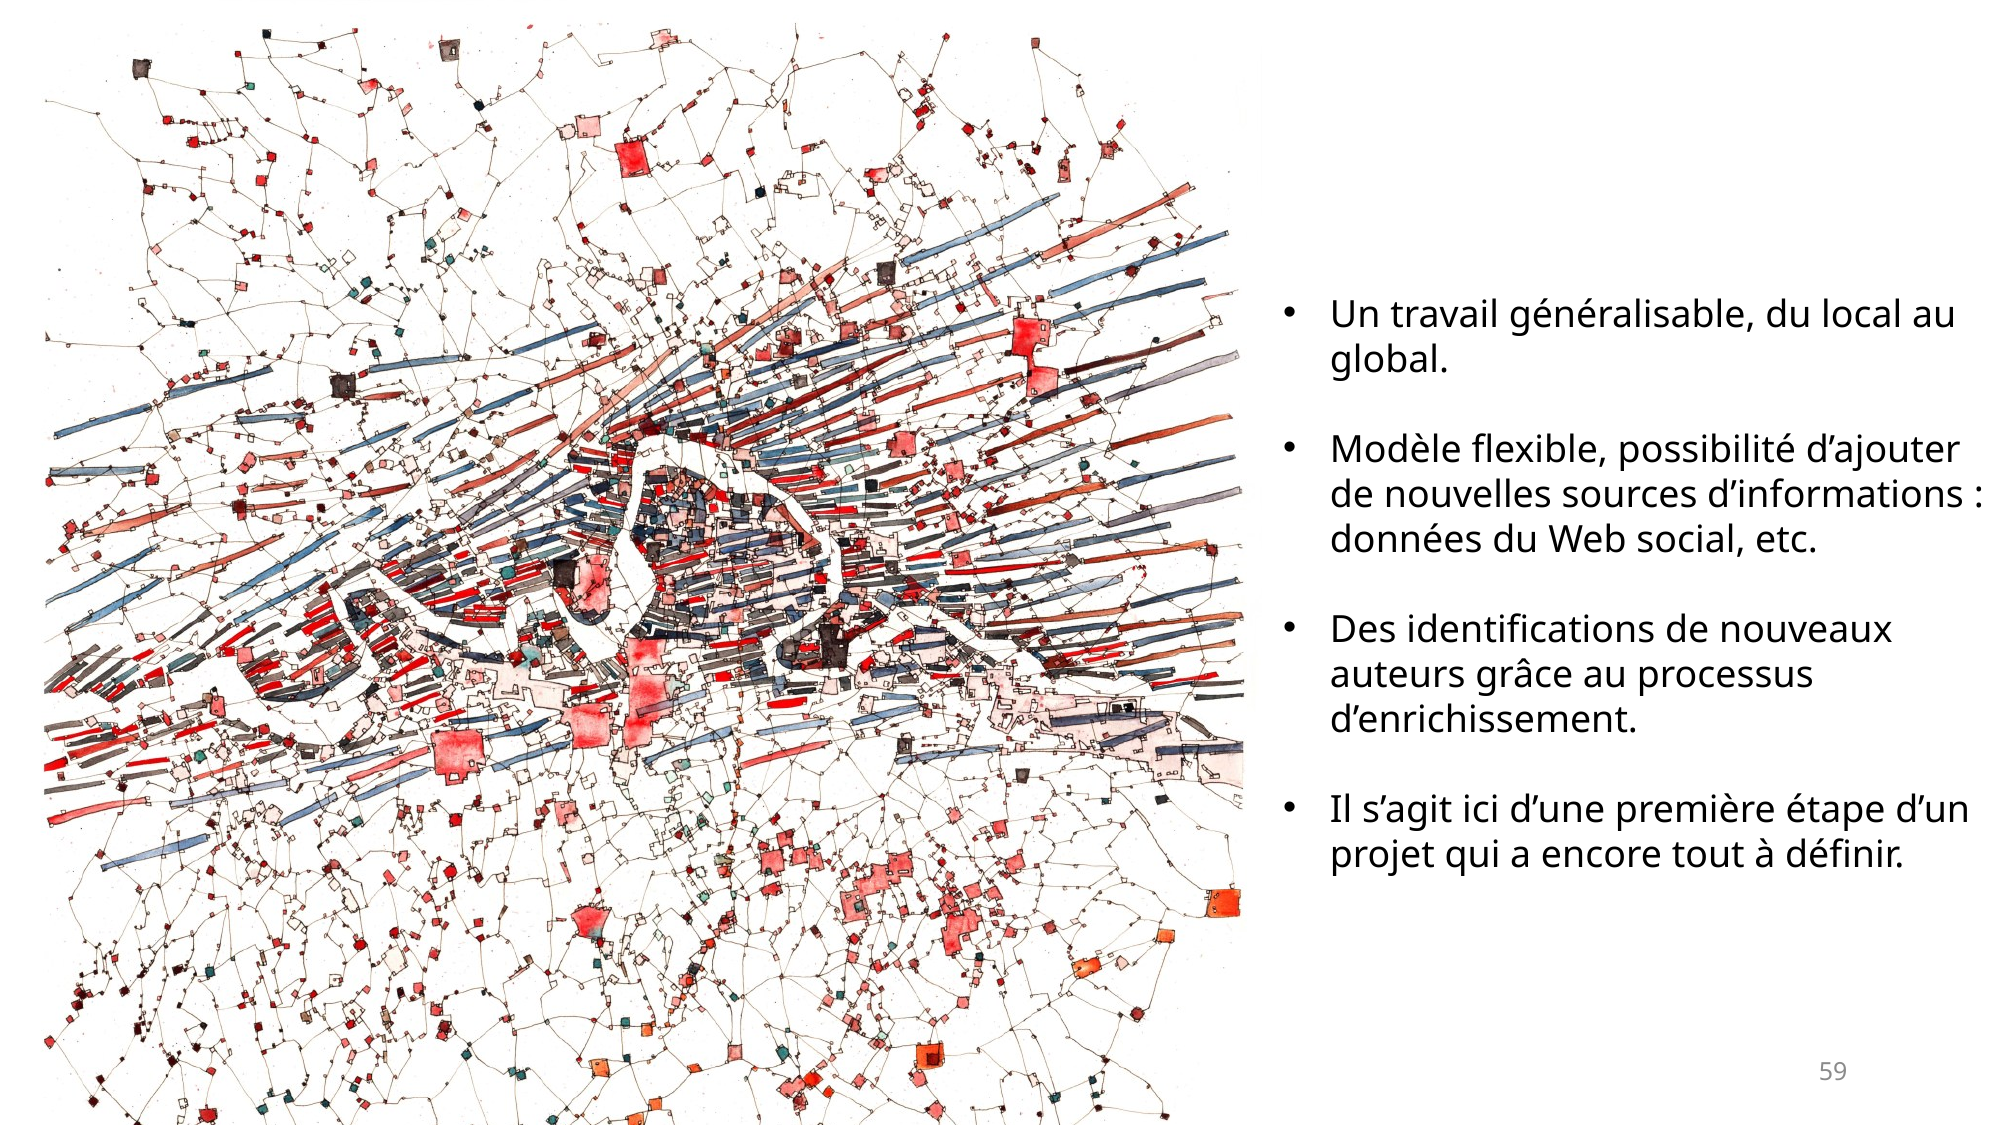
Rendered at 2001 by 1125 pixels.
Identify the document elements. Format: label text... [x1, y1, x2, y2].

text_box Un travail généralisable, du local au global. Modèle flexible, possibilité d’ajouter de nouvelles sources d’informations : données du Web social, etc. Des identifications de nouveaux auteurs grâce au processus d’enrichissement. Il s’agit ici d’une première étape d’un projet qui a encore tout à définir. [1268, 282, 2000, 882]
slide_number 59 [1412, 1042, 1863, 1103]
picture [25, 0, 1262, 1125]
